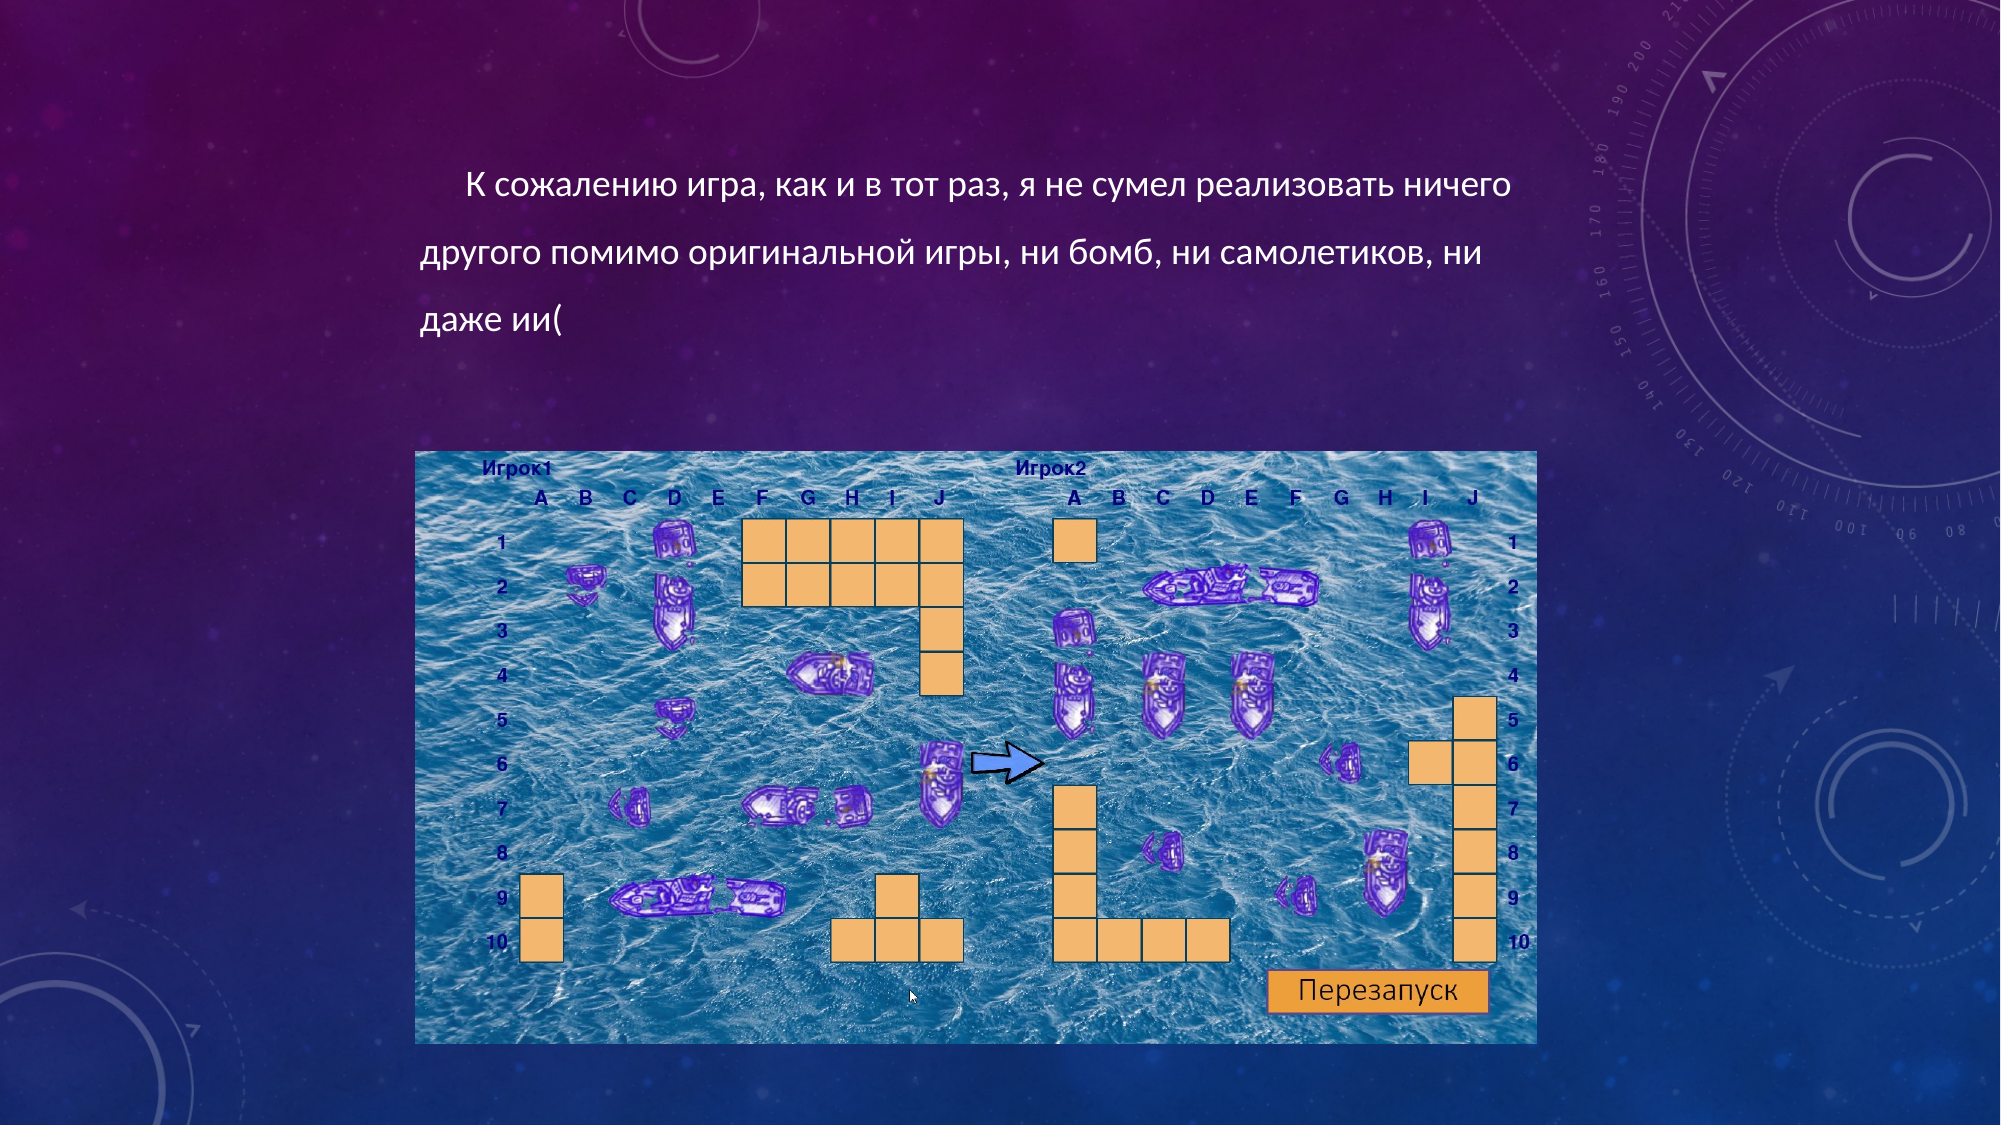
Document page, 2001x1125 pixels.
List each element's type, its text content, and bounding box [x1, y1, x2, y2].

list К сожалению игра, как и в тот раз, я не сумел реализовать ничего другого помимо оригинальной игры, ни бомб, ни самолетиков, ни даже ии( [404, 129, 1548, 431]
picture [0, 0, 2001, 1125]
